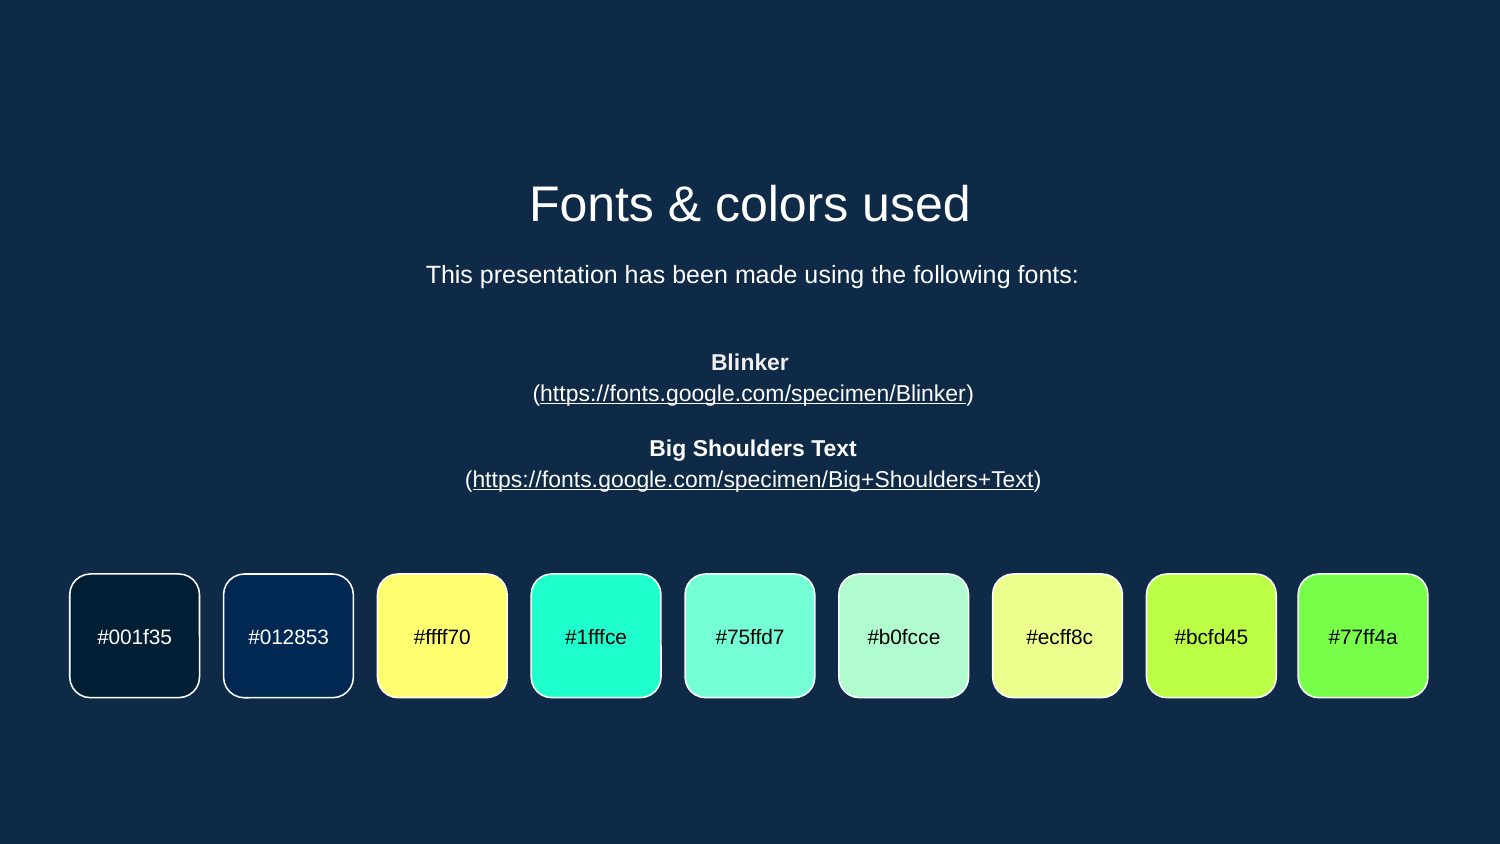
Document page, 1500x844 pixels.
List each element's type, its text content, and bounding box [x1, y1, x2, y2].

text_box [531, 671, 662, 698]
text_box #ffff70 [377, 599, 508, 672]
text_box #ecff8c [994, 599, 1125, 672]
text_box [1298, 573, 1428, 599]
text_box [685, 672, 815, 698]
text_box [223, 672, 354, 698]
text_box [69, 672, 200, 698]
text_box #012853 [223, 599, 354, 672]
title Fonts & colors used [171, 156, 1328, 236]
text_box [1146, 672, 1277, 698]
text_box [1298, 672, 1428, 698]
text_box [69, 573, 200, 599]
text_box #77ff4a [1298, 599, 1428, 672]
list Blinker (https://fonts.google.com/specimen/Blinker) Big Shoulders Text (https://fonts.google.com/specimen/Big+Shoulders+Text) [175, 314, 1332, 521]
text_box [992, 573, 1123, 698]
text_box #1fffce [531, 599, 661, 672]
text_box [531, 573, 661, 599]
text_box #001f35 [69, 599, 200, 672]
text_box [685, 573, 815, 599]
text_box [838, 672, 969, 698]
text_box [377, 573, 508, 599]
text_box [1146, 573, 1277, 599]
text_box [377, 672, 508, 698]
list This presentation has been made using the following fonts: [175, 239, 1332, 312]
text_box [838, 573, 969, 599]
text_box #b0fcce [838, 599, 969, 672]
text_box [223, 574, 354, 599]
text_box #75ffd7 [685, 599, 815, 672]
